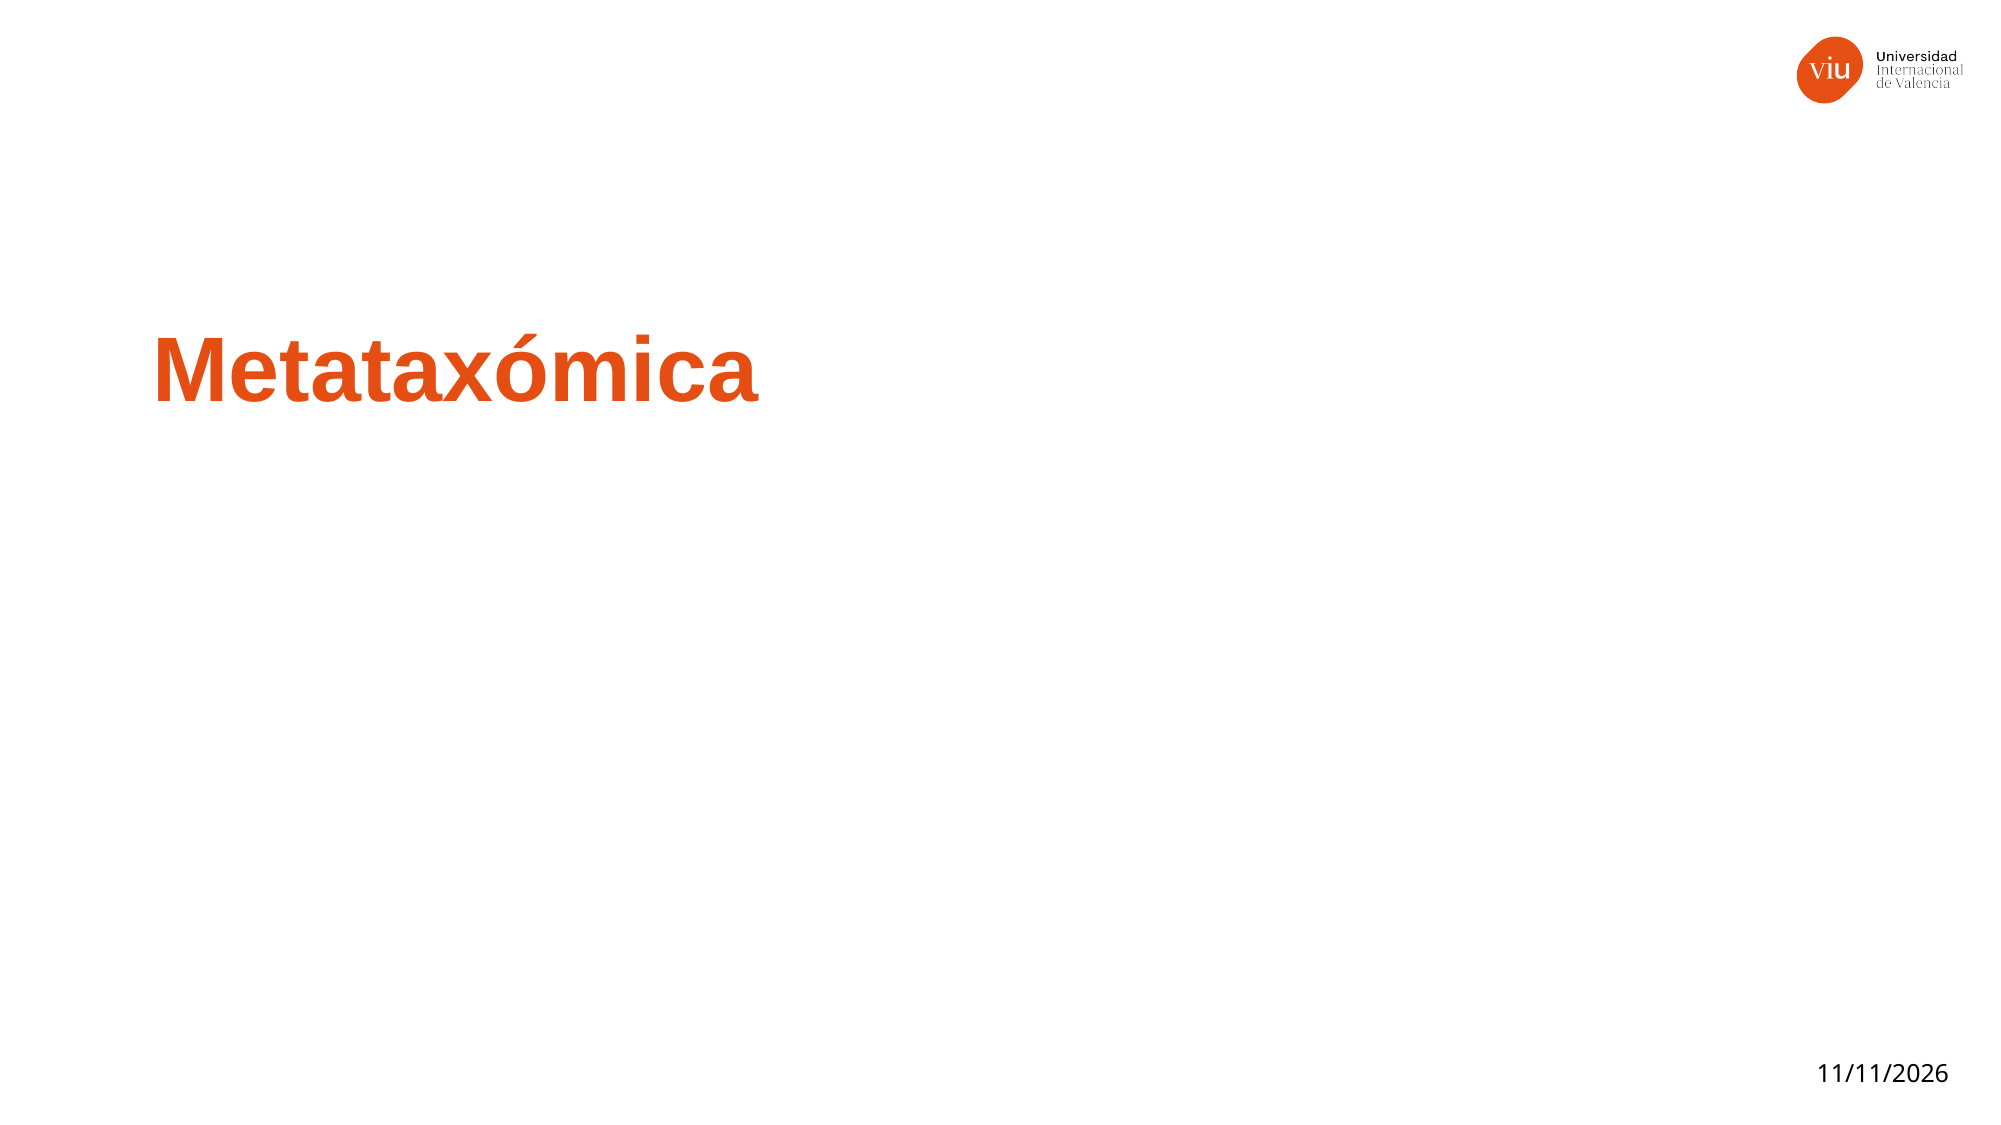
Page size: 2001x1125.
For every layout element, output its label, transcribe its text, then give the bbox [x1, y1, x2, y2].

picture [1781, 20, 1979, 120]
title Metataxómica [137, 314, 1863, 533]
